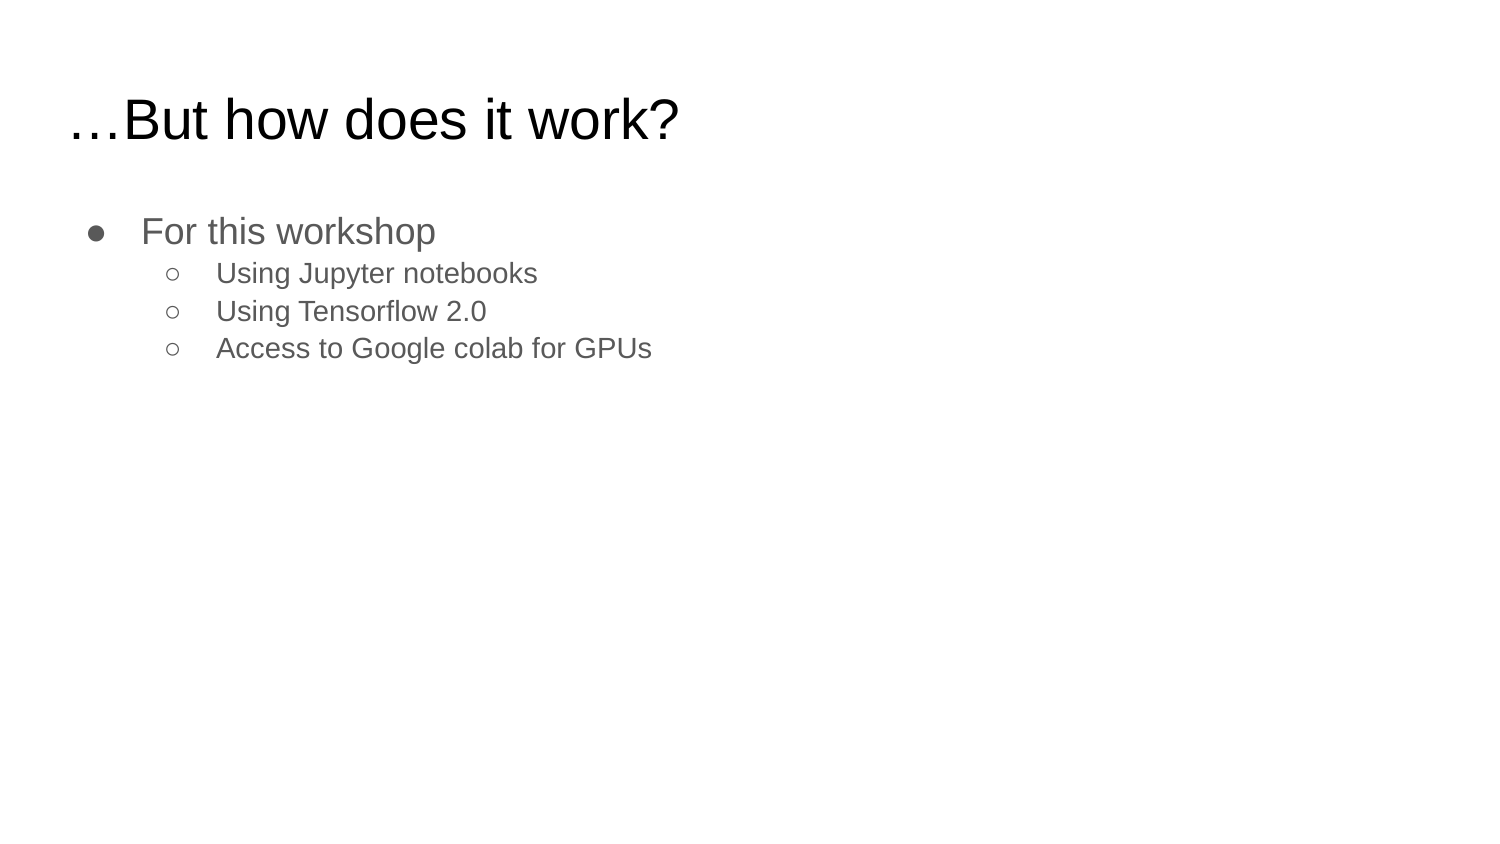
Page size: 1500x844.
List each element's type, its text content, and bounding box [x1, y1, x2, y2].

title …But how does it work? [51, 72, 1449, 167]
list For this workshop Using Jupyter notebooks Using Tensorflow 2.0 Access to Google colab for GPUs [51, 189, 1449, 750]
